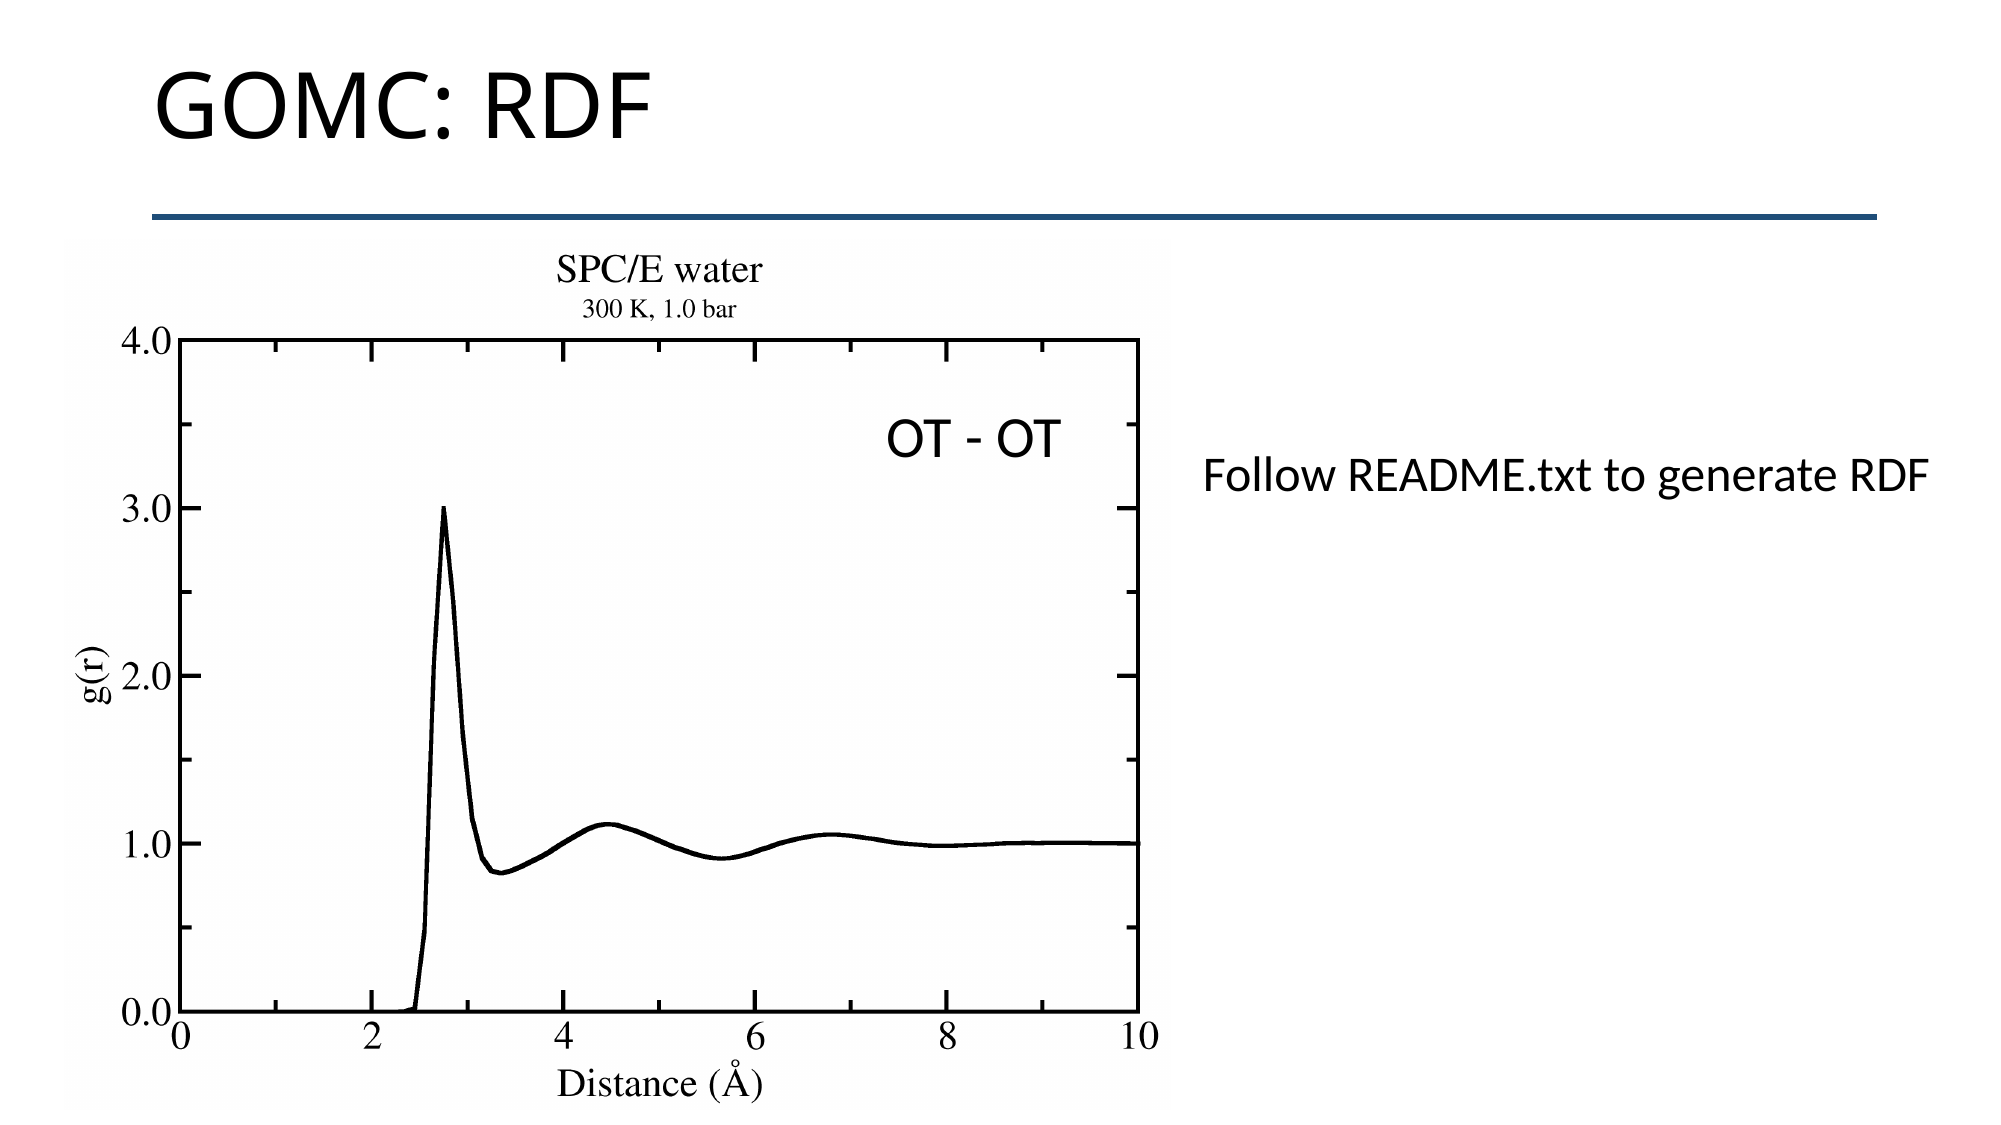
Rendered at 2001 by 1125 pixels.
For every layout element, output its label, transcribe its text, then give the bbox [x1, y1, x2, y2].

title GOMC: RDF [137, 0, 1863, 218]
text_box Follow README.txt to generate RDF [1188, 434, 1970, 509]
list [64, 239, 1171, 1110]
